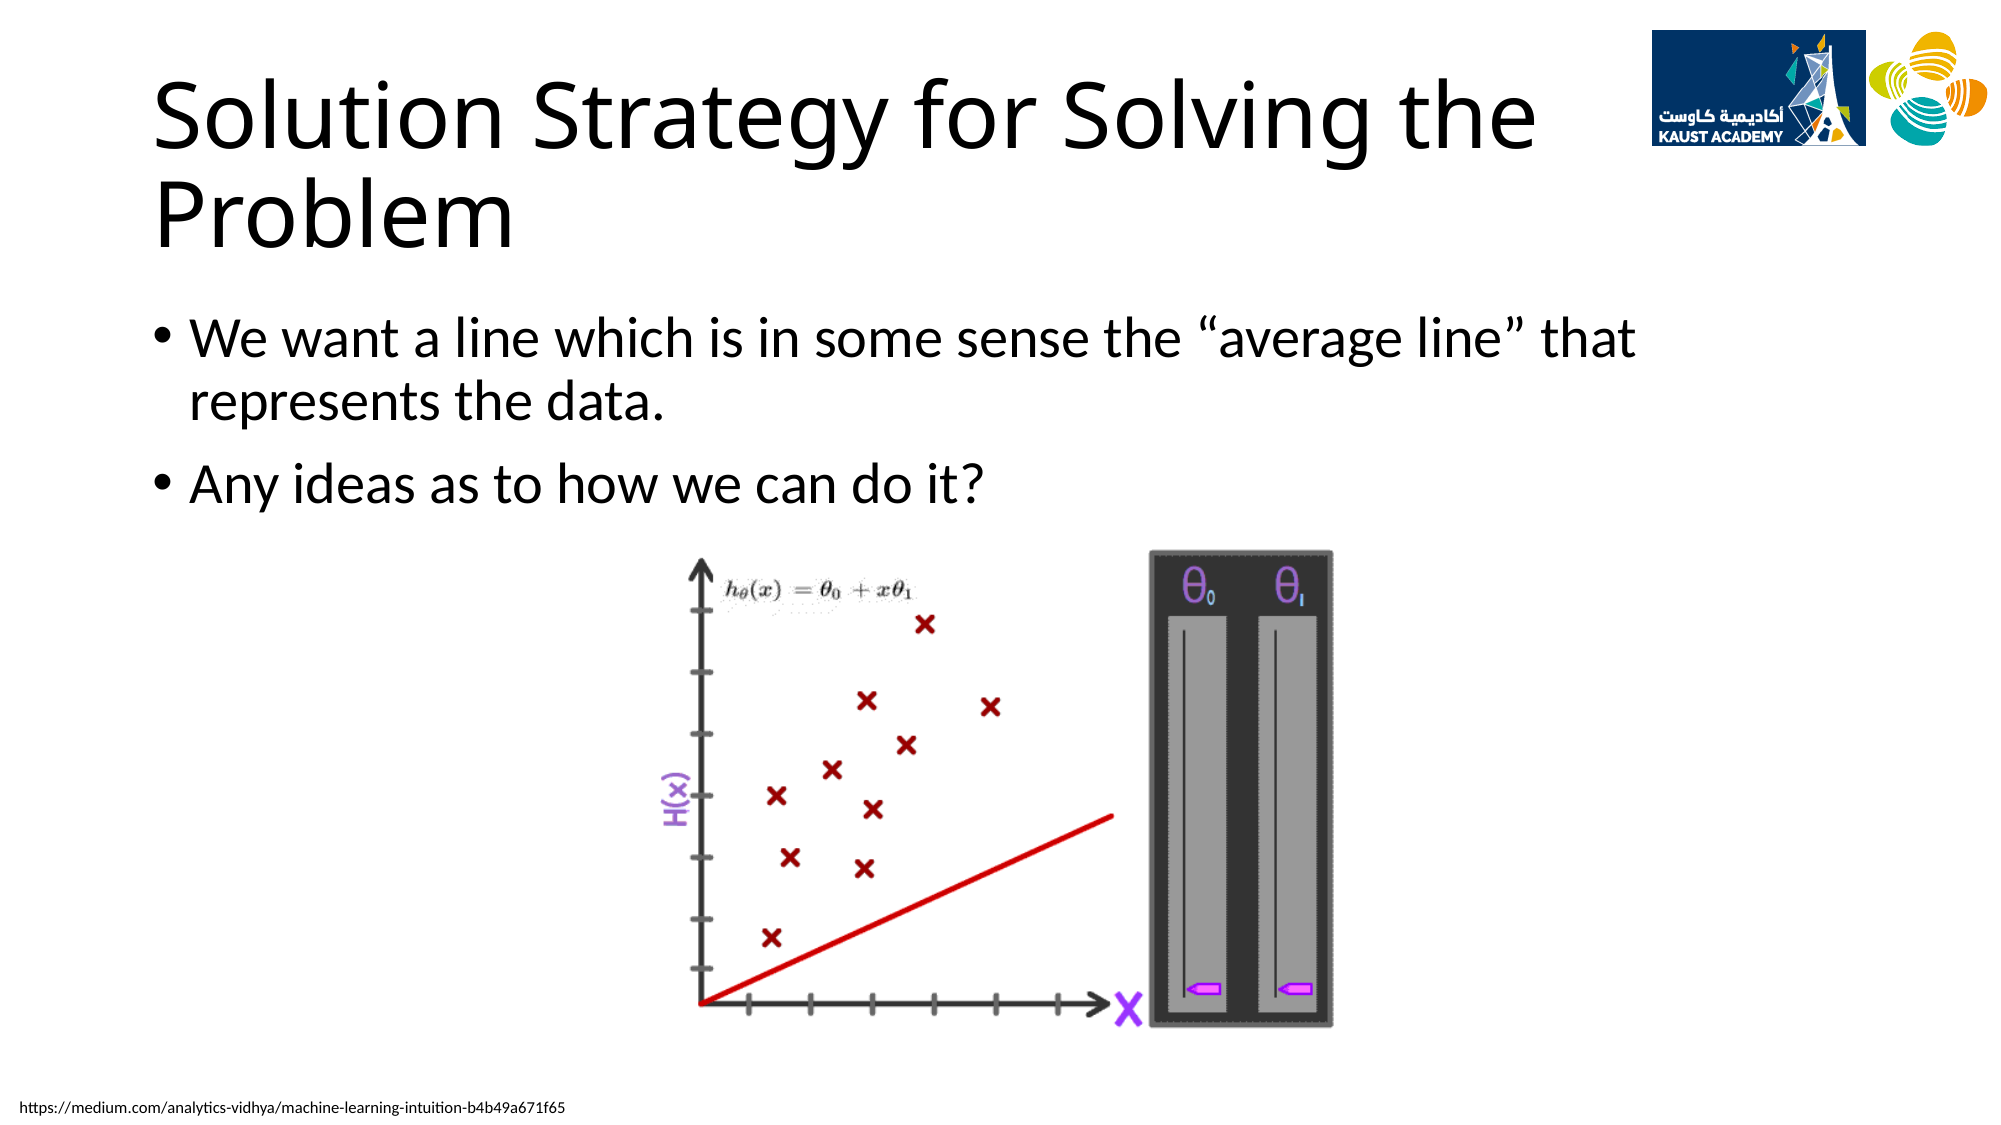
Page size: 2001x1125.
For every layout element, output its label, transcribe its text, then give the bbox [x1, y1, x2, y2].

text_box https://medium.com/analytics-vidhya/machine-learning-intuition-b4b49a671f65 [4, 1089, 1318, 1125]
picture [1652, 30, 1993, 146]
list We want a line which is in some sense the “average line” that represents the data. Any ideas as to how we can do it? [137, 299, 1863, 1014]
title Solution Strategy for Solving the Problem [137, 59, 1863, 278]
picture [660, 542, 1340, 1036]
